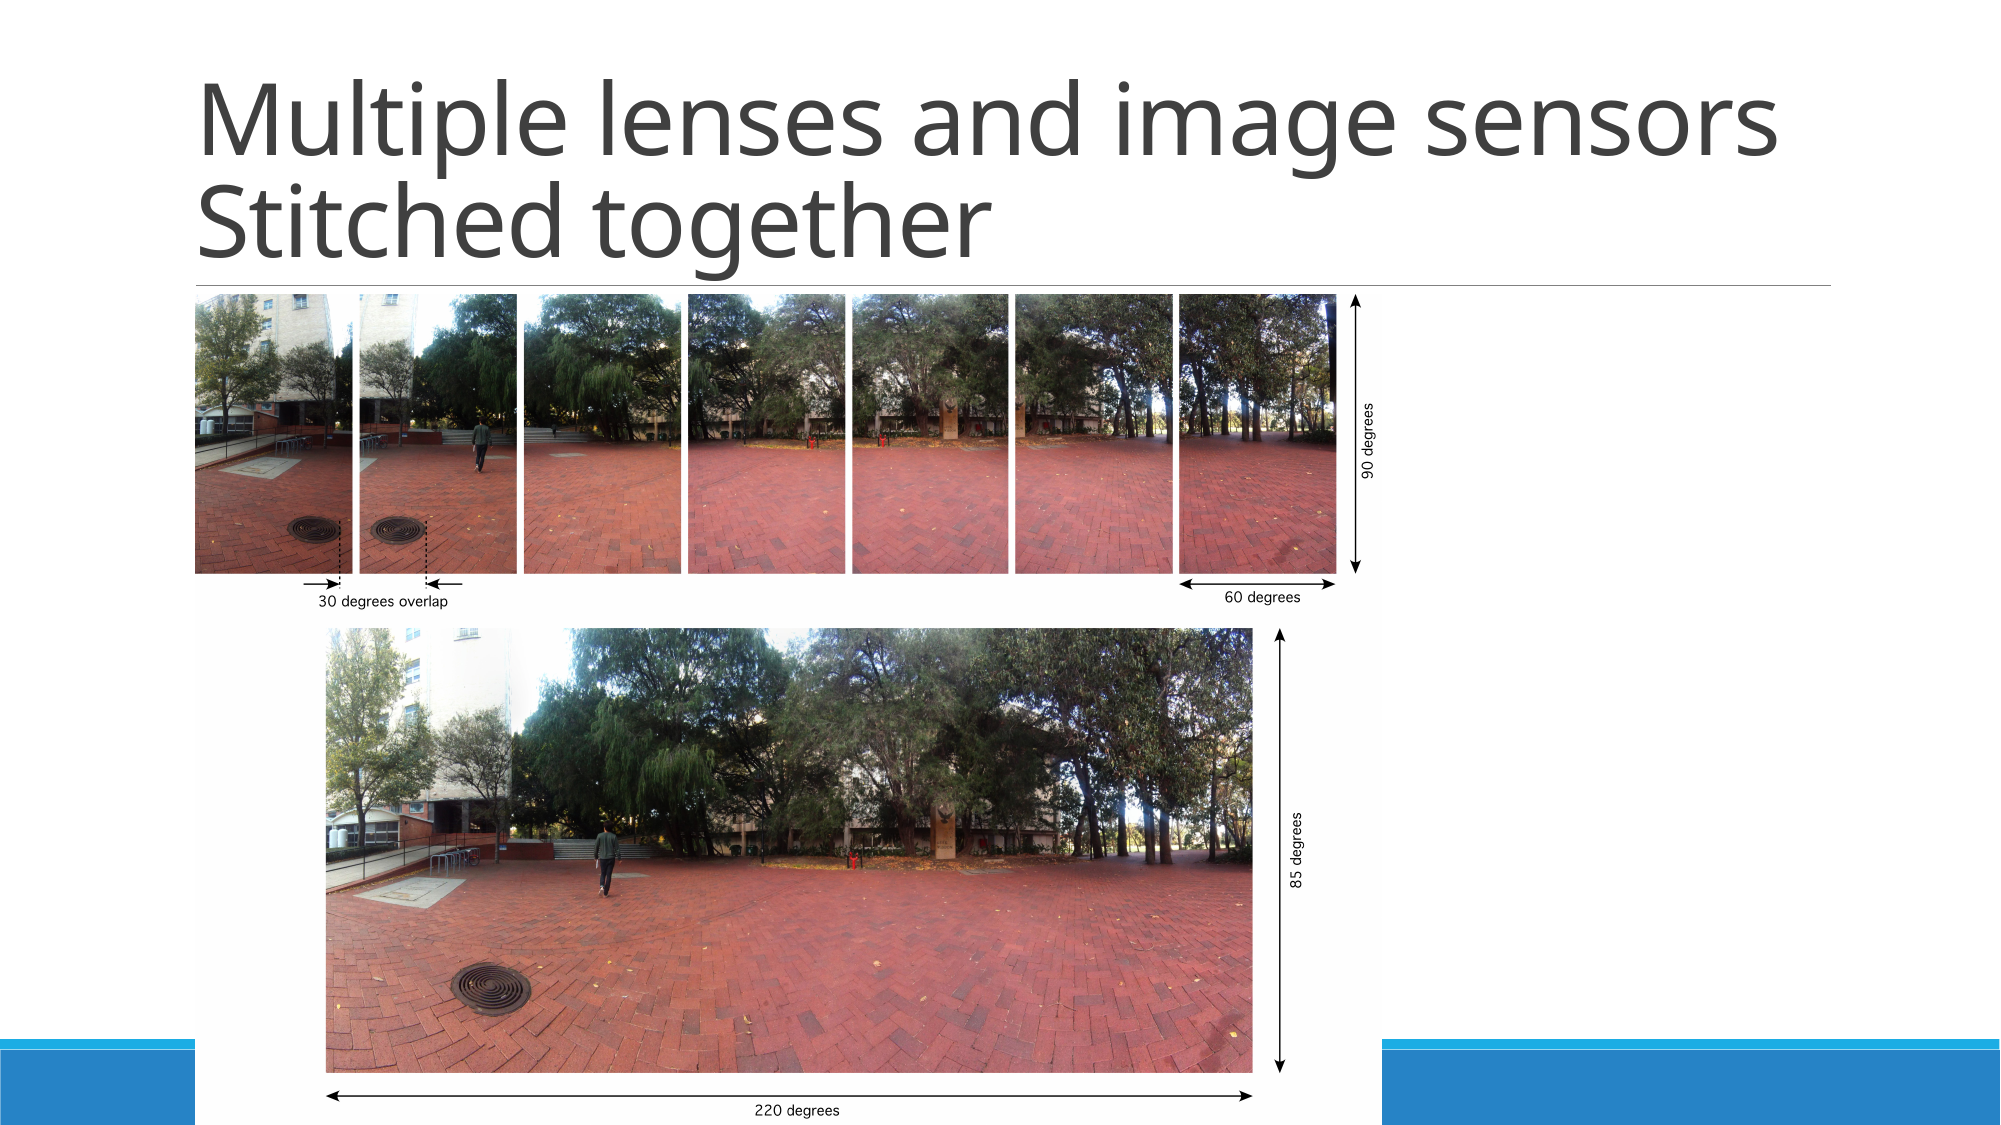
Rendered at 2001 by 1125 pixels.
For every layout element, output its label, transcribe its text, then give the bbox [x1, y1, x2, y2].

title Multiple lenses and image sensors Stitched together [180, 47, 1830, 285]
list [194, 294, 1382, 1125]
